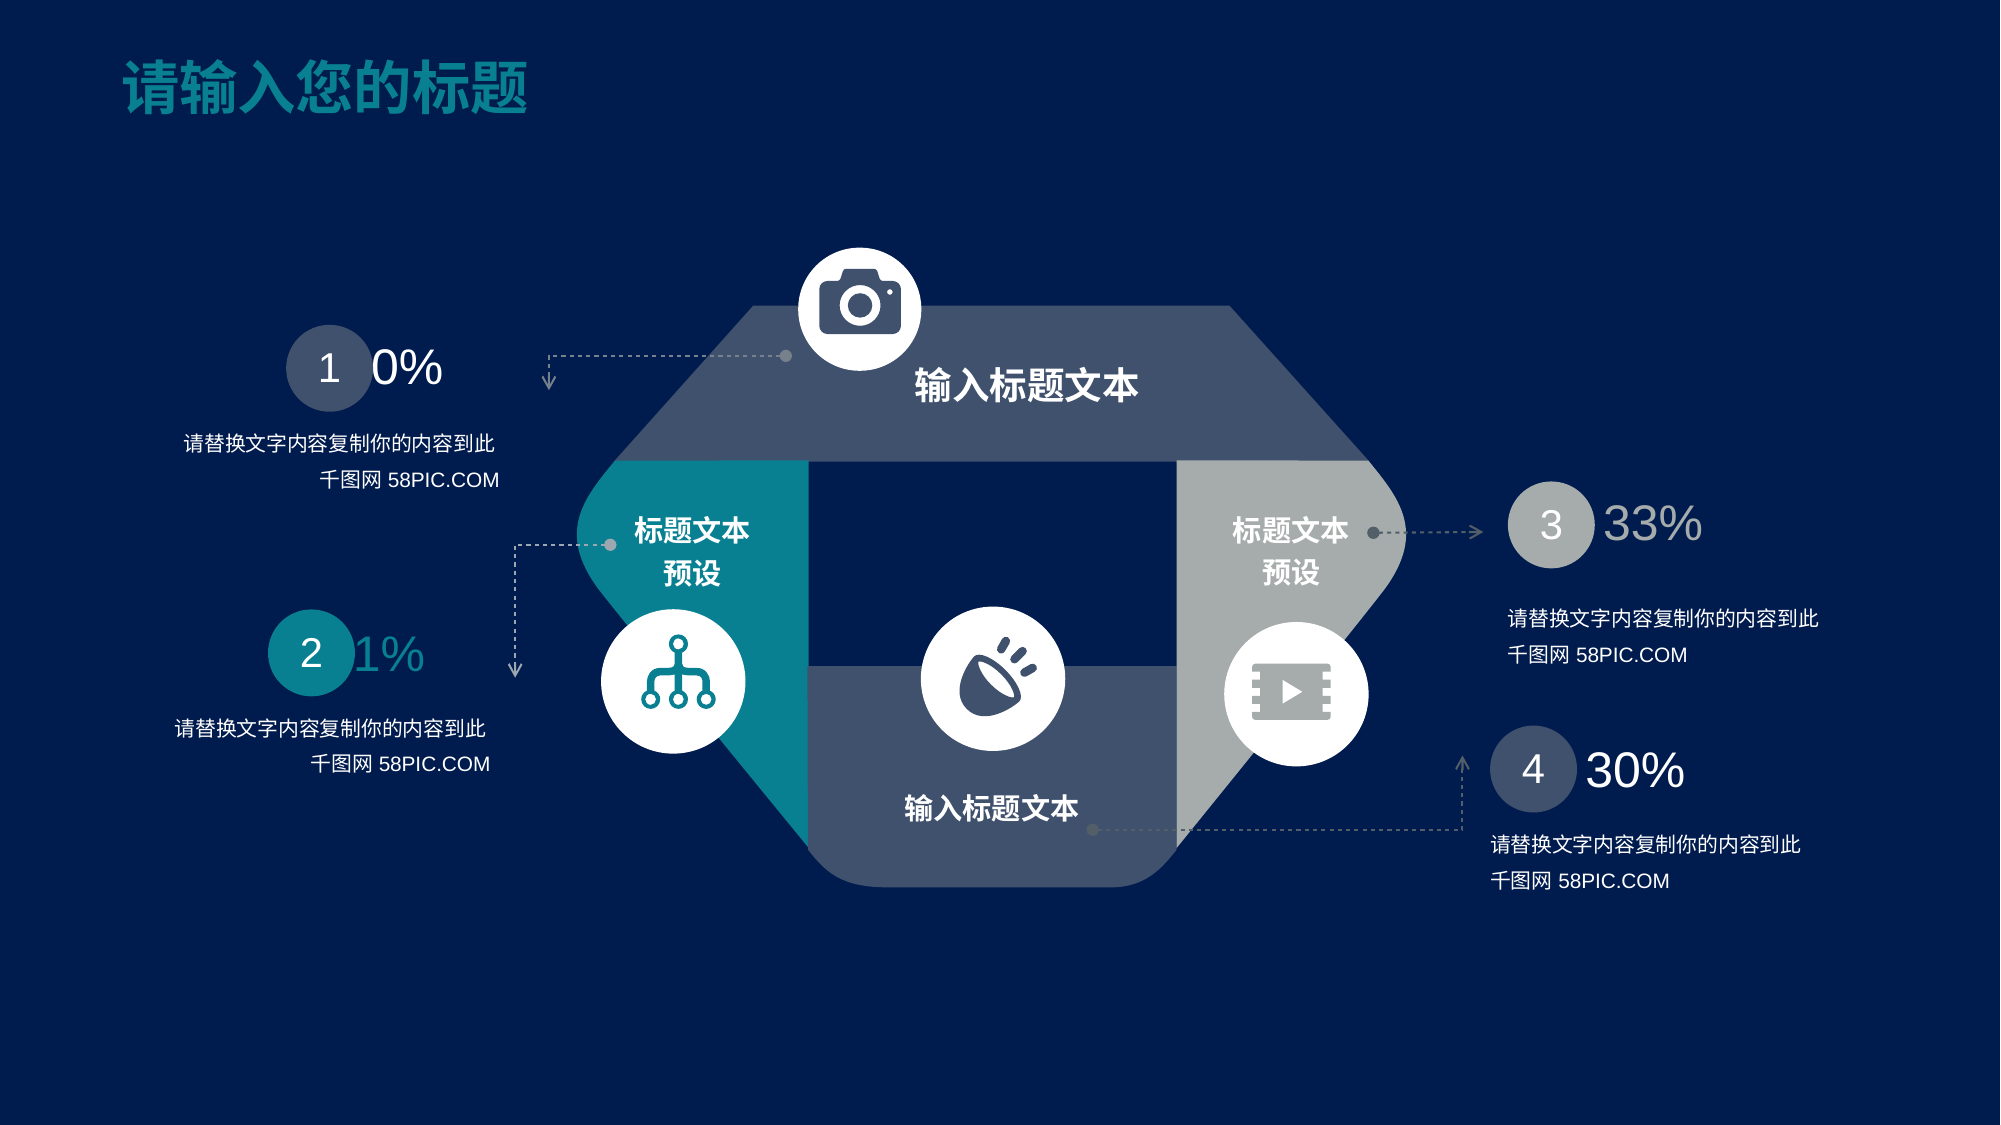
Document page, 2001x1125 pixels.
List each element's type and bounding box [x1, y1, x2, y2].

text_box [1490, 725, 1864, 904]
text_box [116, 609, 498, 788]
text_box [1507, 480, 1891, 678]
text_box [515, 247, 1484, 888]
text_box [116, 324, 516, 503]
